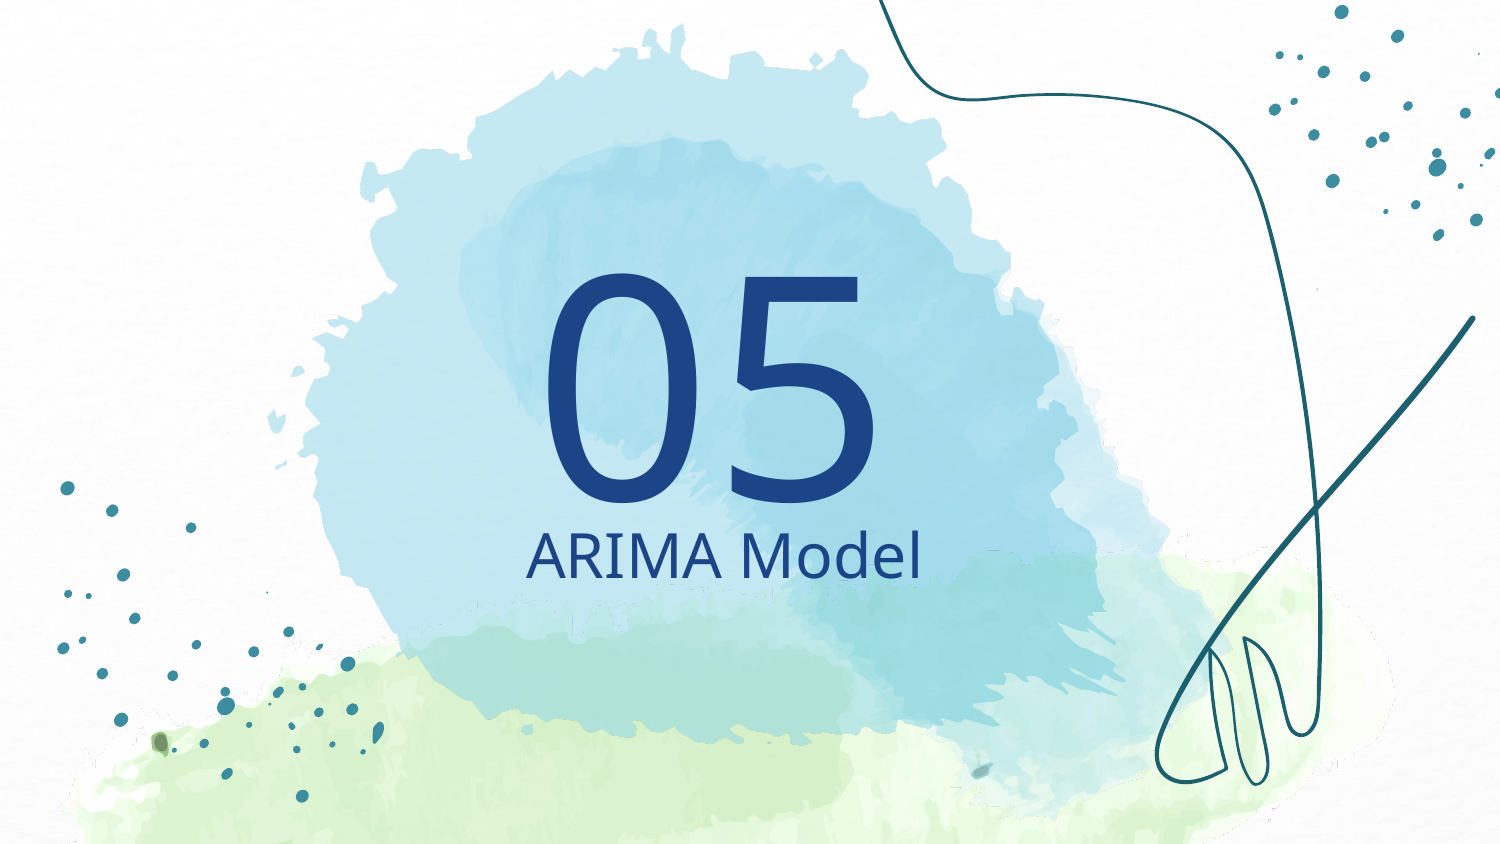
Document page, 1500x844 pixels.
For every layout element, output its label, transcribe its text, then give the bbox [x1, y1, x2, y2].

title 05 [396, 228, 1029, 524]
picture [1159, 653, 1224, 780]
picture [0, 0, 1500, 844]
picture [1211, 516, 1318, 783]
title ARIMA Model [409, 488, 1041, 619]
